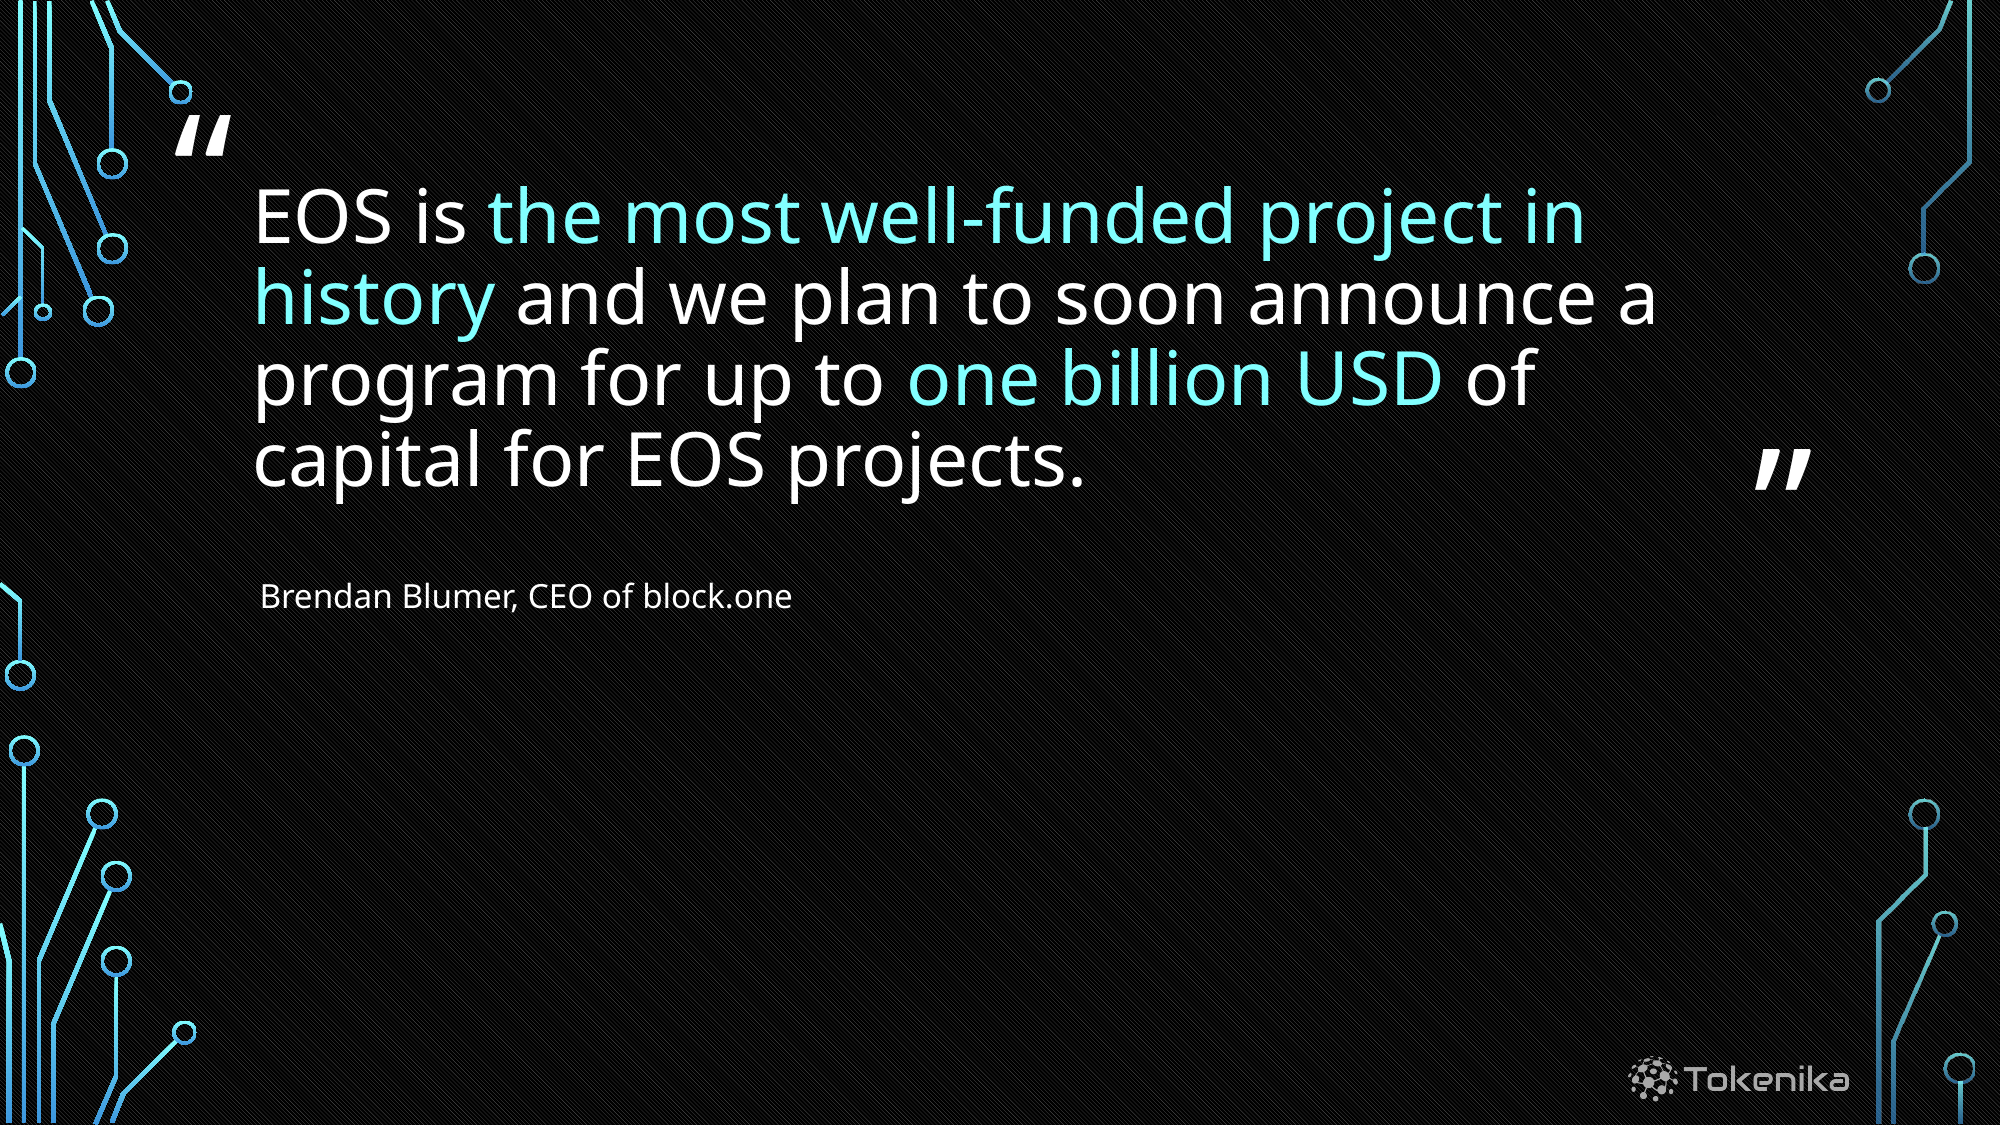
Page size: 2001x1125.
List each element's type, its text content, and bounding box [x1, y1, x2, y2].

list Brendan Blumer, CEO of block.one [244, 559, 1681, 650]
picture [1628, 1056, 1849, 1103]
title EOS is the most well-funded project in history and we plan to soon announce a program for up to one billion USD of capital for EOS projects. [237, 99, 1764, 582]
